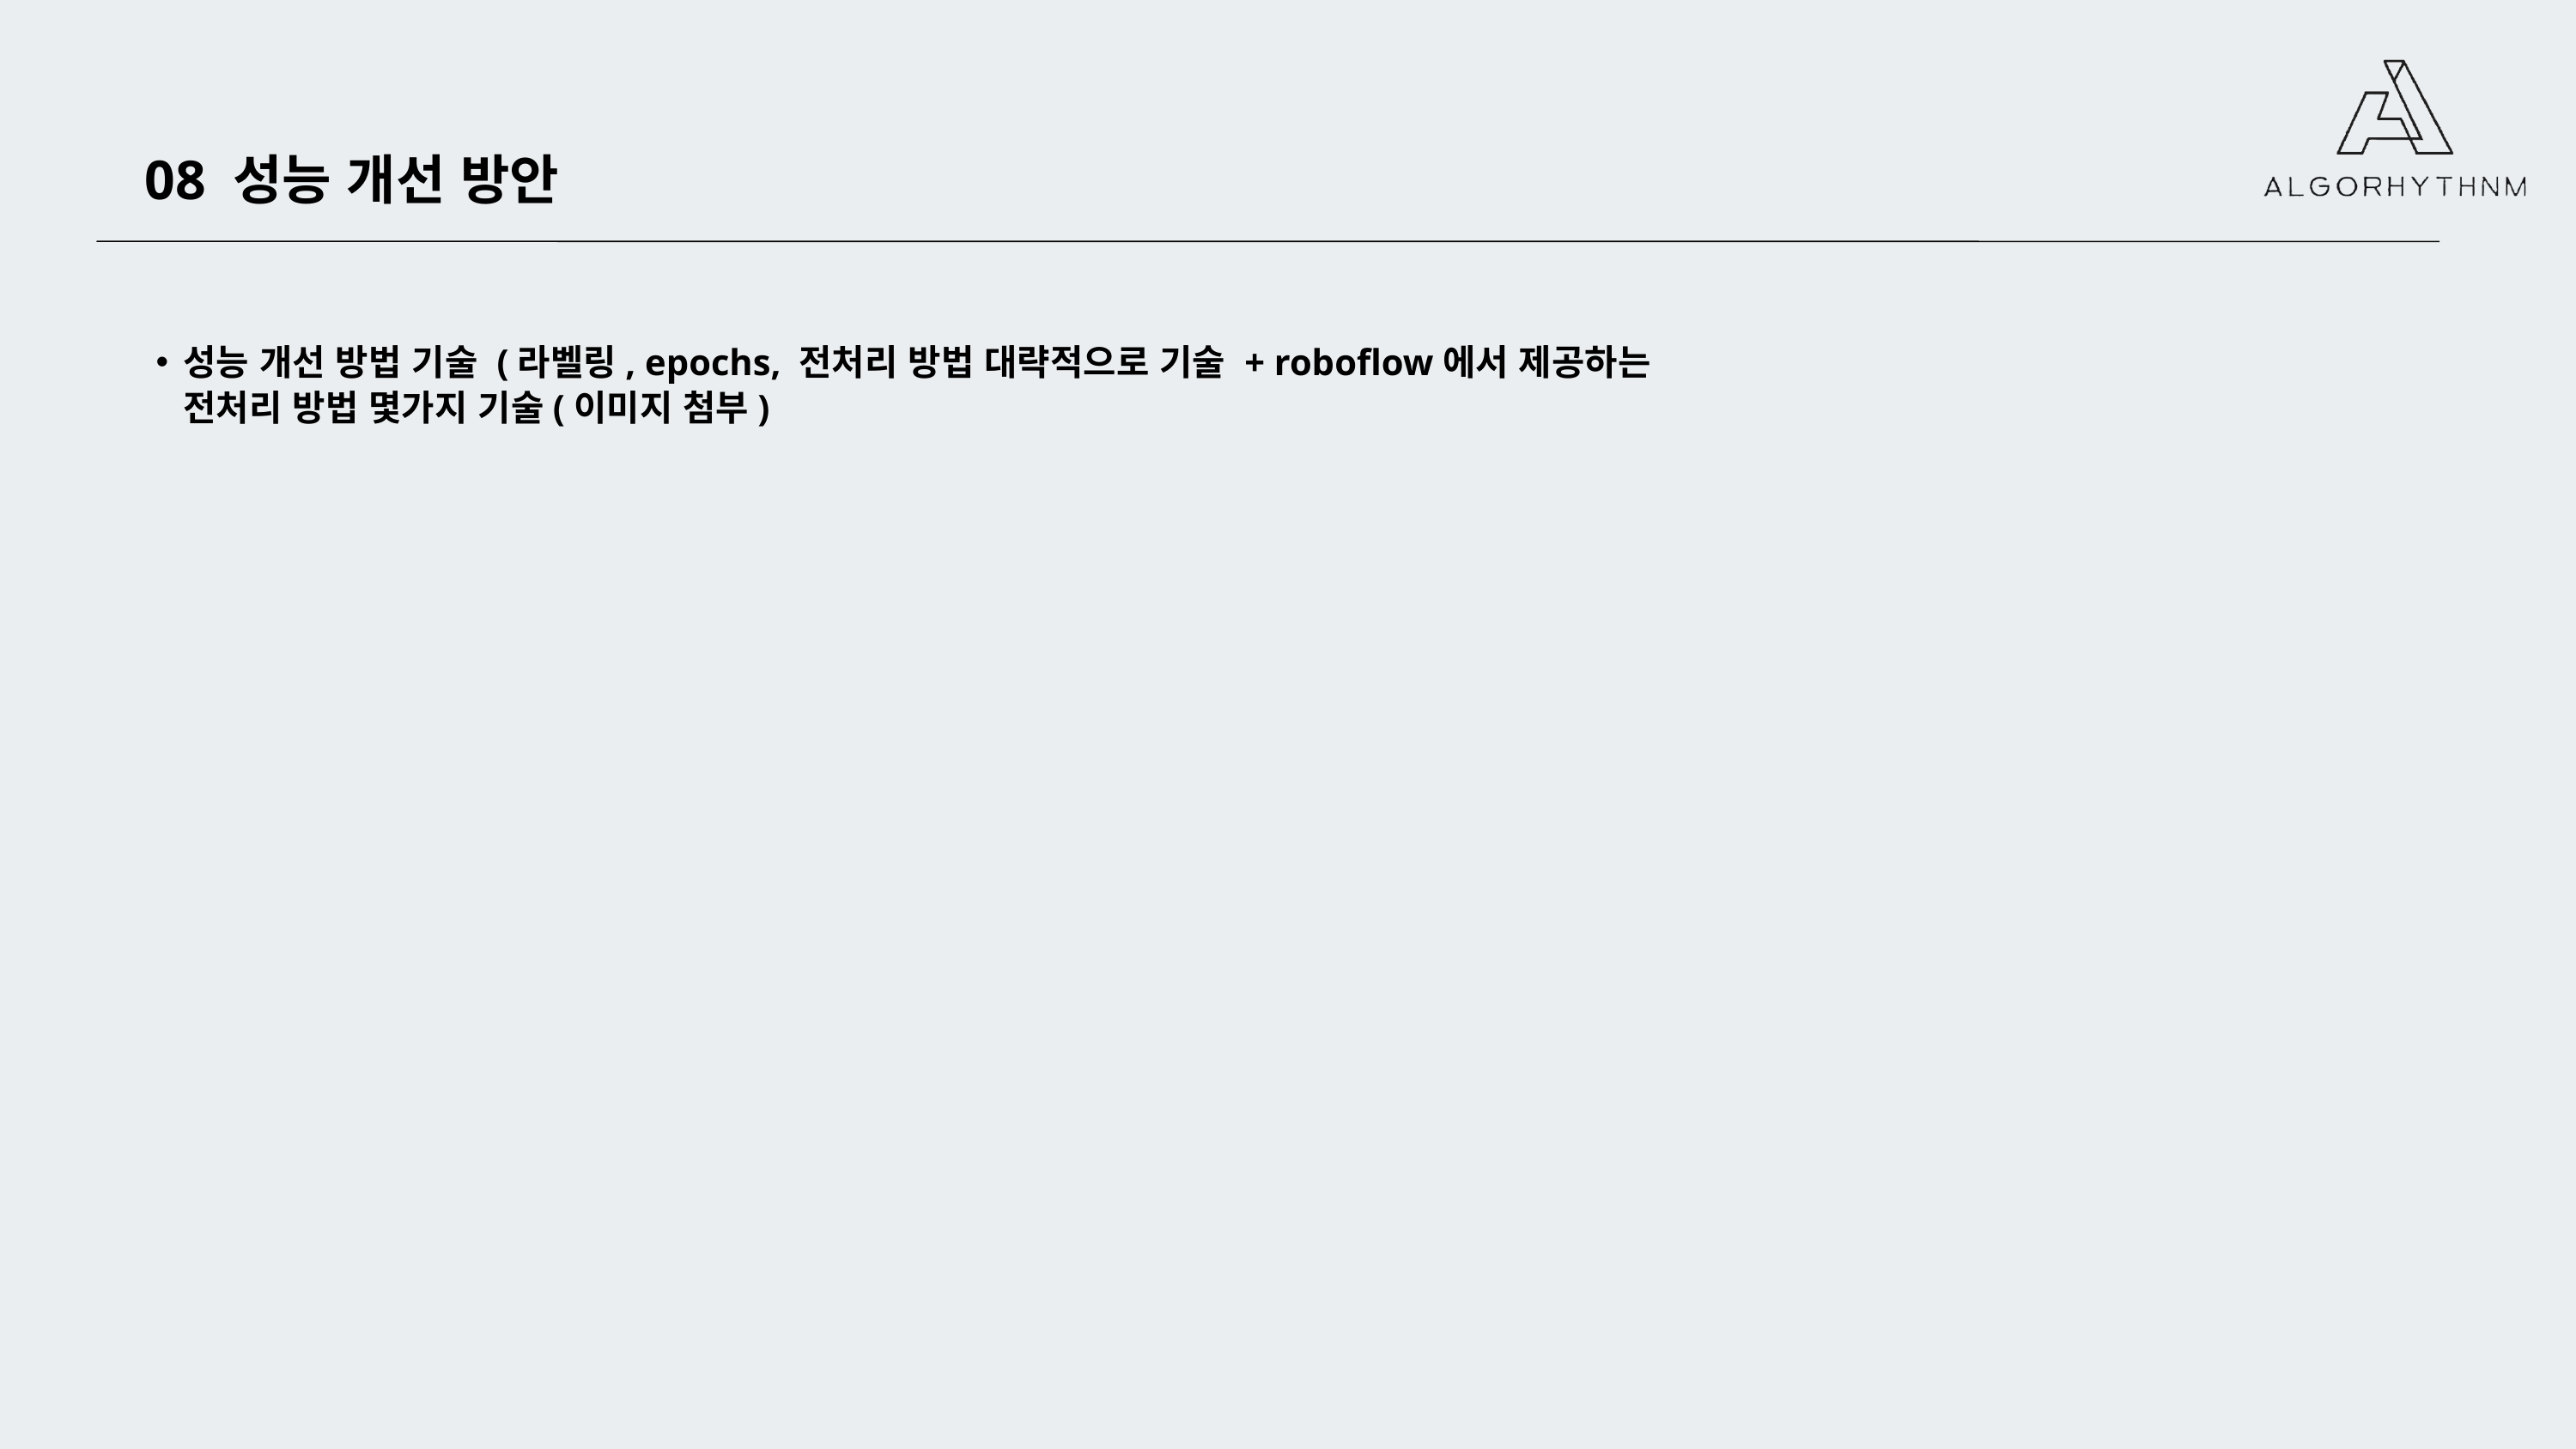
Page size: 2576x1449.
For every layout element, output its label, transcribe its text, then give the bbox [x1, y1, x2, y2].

text_box 성능 개선 방법 기술 (라벨링, epochs, 전처리 방법 대략적으로 기술 + roboflow에서 제공하는 전처리 방법 몇가지 기술(이미지 첨부) [128, 337, 1696, 428]
picture [2253, 58, 2539, 209]
text_box 08 성능 개선 방안 [144, 135, 805, 211]
